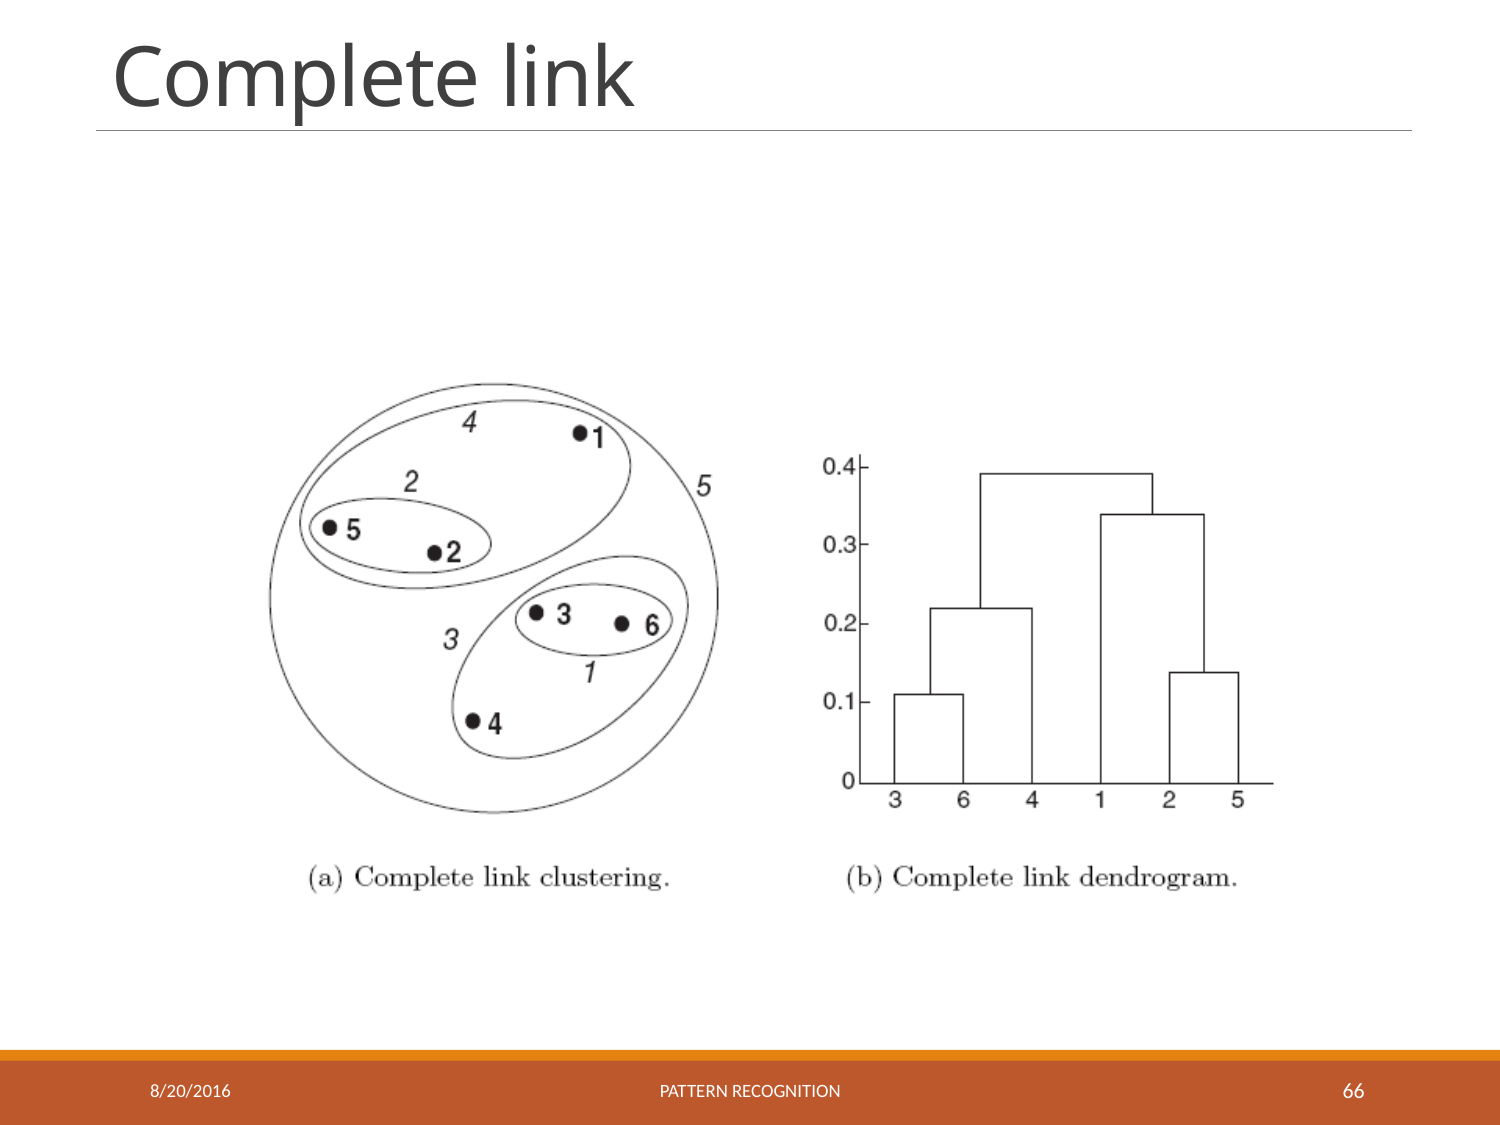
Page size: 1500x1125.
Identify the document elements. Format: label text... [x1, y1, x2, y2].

slide_number 66 [1218, 1059, 1380, 1120]
title Complete link [96, 19, 1413, 131]
footer Pattern recognition [453, 1059, 1047, 1120]
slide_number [135, 1059, 440, 1120]
picture [186, 344, 1313, 913]
